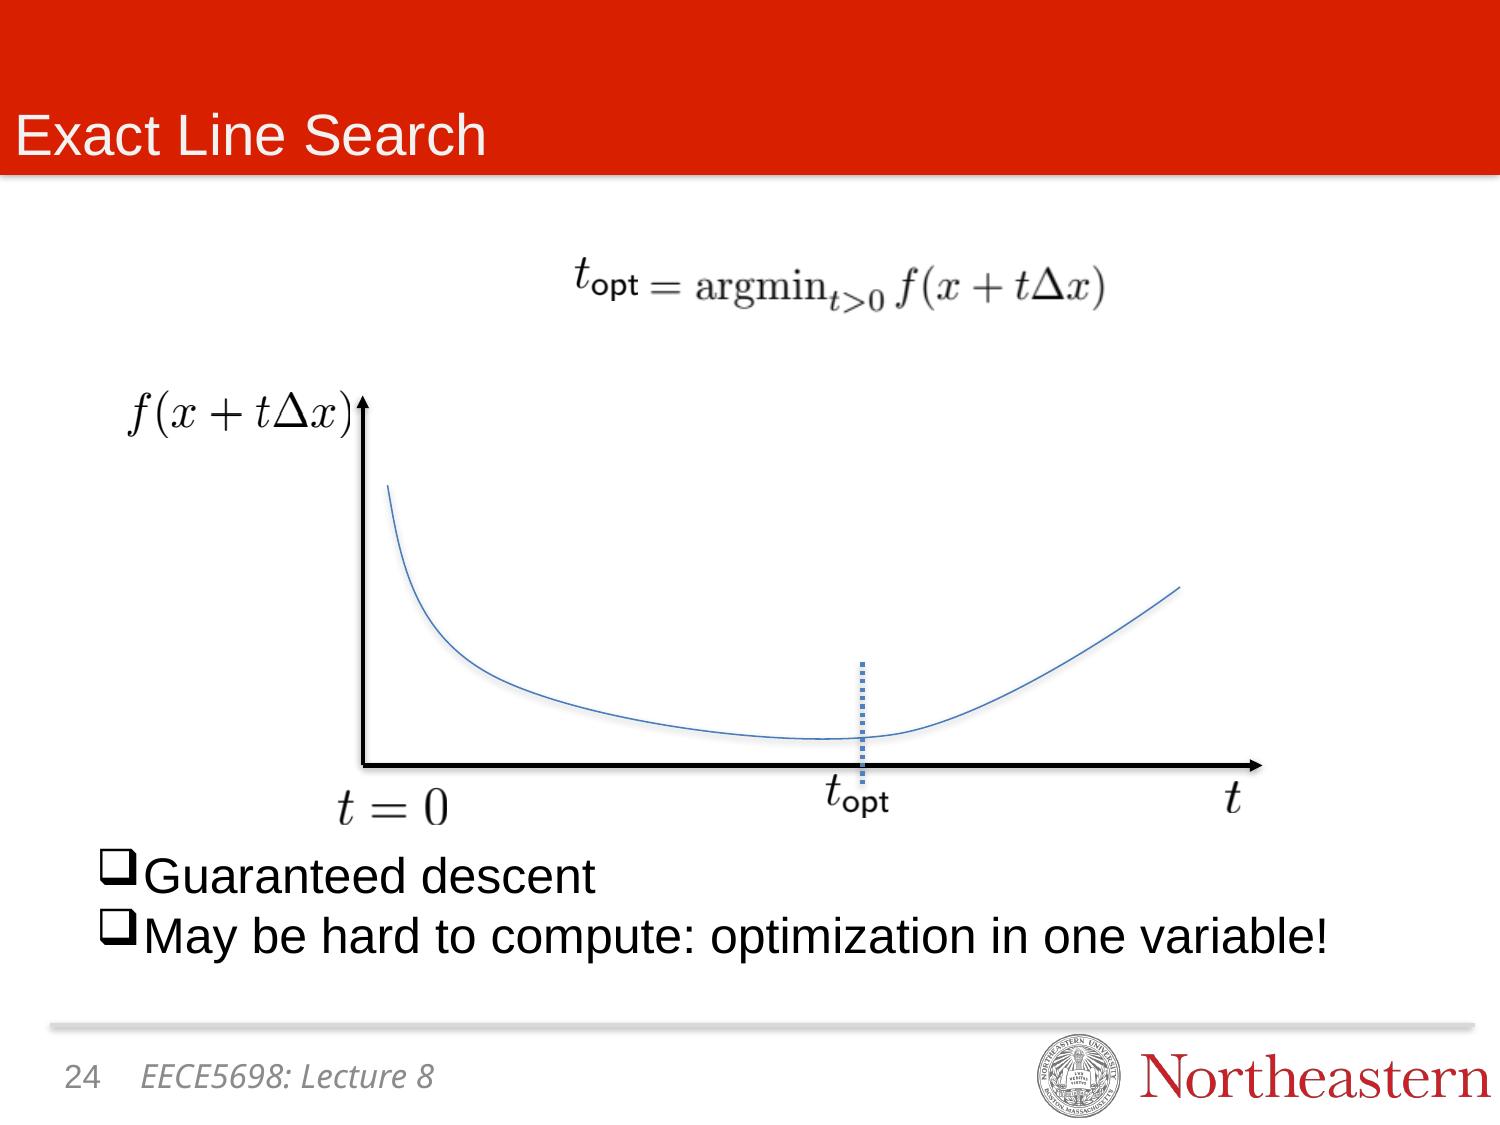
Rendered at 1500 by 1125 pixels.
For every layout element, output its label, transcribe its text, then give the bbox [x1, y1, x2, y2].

picture [1224, 781, 1241, 813]
picture [127, 389, 351, 438]
picture [824, 774, 889, 818]
picture [1037, 1034, 1491, 1118]
slide_number 23 [41, 1045, 117, 1105]
picture [649, 248, 1128, 329]
picture [337, 787, 448, 825]
text_box Guaranteed descent May be hard to compute: optimization in one variable! [81, 836, 1375, 972]
footer EECE5698: Lecture 8 [125, 1045, 1029, 1105]
text_box [386, 485, 1181, 740]
title Exact Line Search [0, 0, 1500, 175]
picture [574, 257, 639, 301]
